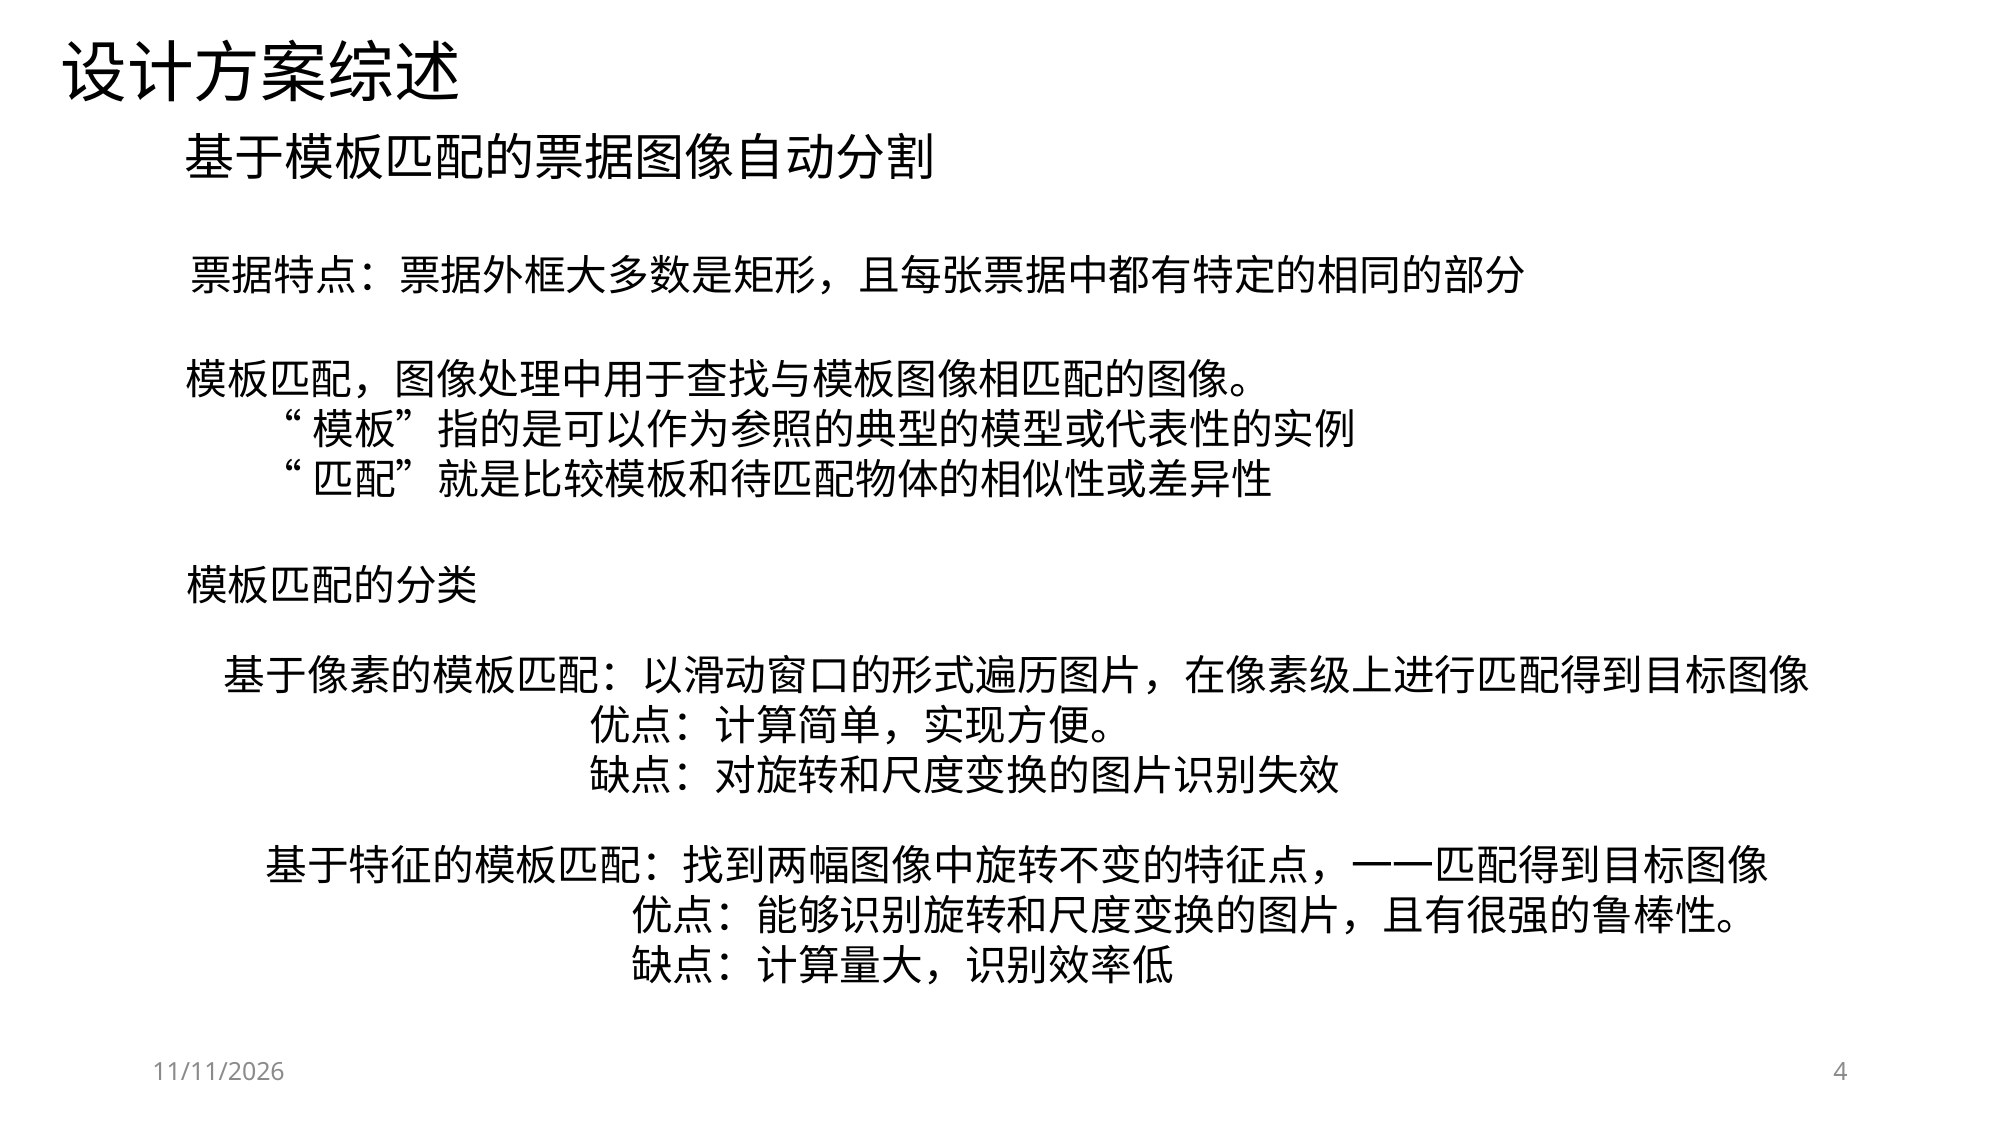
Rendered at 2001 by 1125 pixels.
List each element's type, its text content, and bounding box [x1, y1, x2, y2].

text_box 模板匹配，图像处理中用于查找与模板图像相匹配的图像。 “模板”指的是可以作为参照的典型的模型或代表性的实例 “匹配”就是比较模板和待匹配物体的相似性或差异性 [170, 345, 1672, 511]
text_box 基于特征的模板匹配：找到两幅图像中旋转不变的特征点，一一匹配得到目标图像 优点：能够识别旋转和尺度变换的图片，且有很强的鲁棒性。 缺点：计算量大，识别效率低 [250, 831, 1784, 997]
text_box 票据特点：票据外框大多数是矩形，且每张票据中都有特定的相同的部分 [175, 241, 1542, 306]
text_box 设计方案综述 [45, 22, 569, 117]
text_box 基于模板匹配的票据图像自动分割 [170, 118, 968, 193]
text_box 模板匹配的分类 [171, 551, 494, 617]
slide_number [137, 1042, 588, 1103]
text_box 基于像素的模板匹配：以滑动窗口的形式遍历图片，在像素级上进行匹配得到目标图像 优点：计算简单，实现方便。 缺点：对旋转和尺度变换的图片识别失效 [208, 641, 1826, 806]
slide_number 4 [1412, 1042, 1863, 1103]
